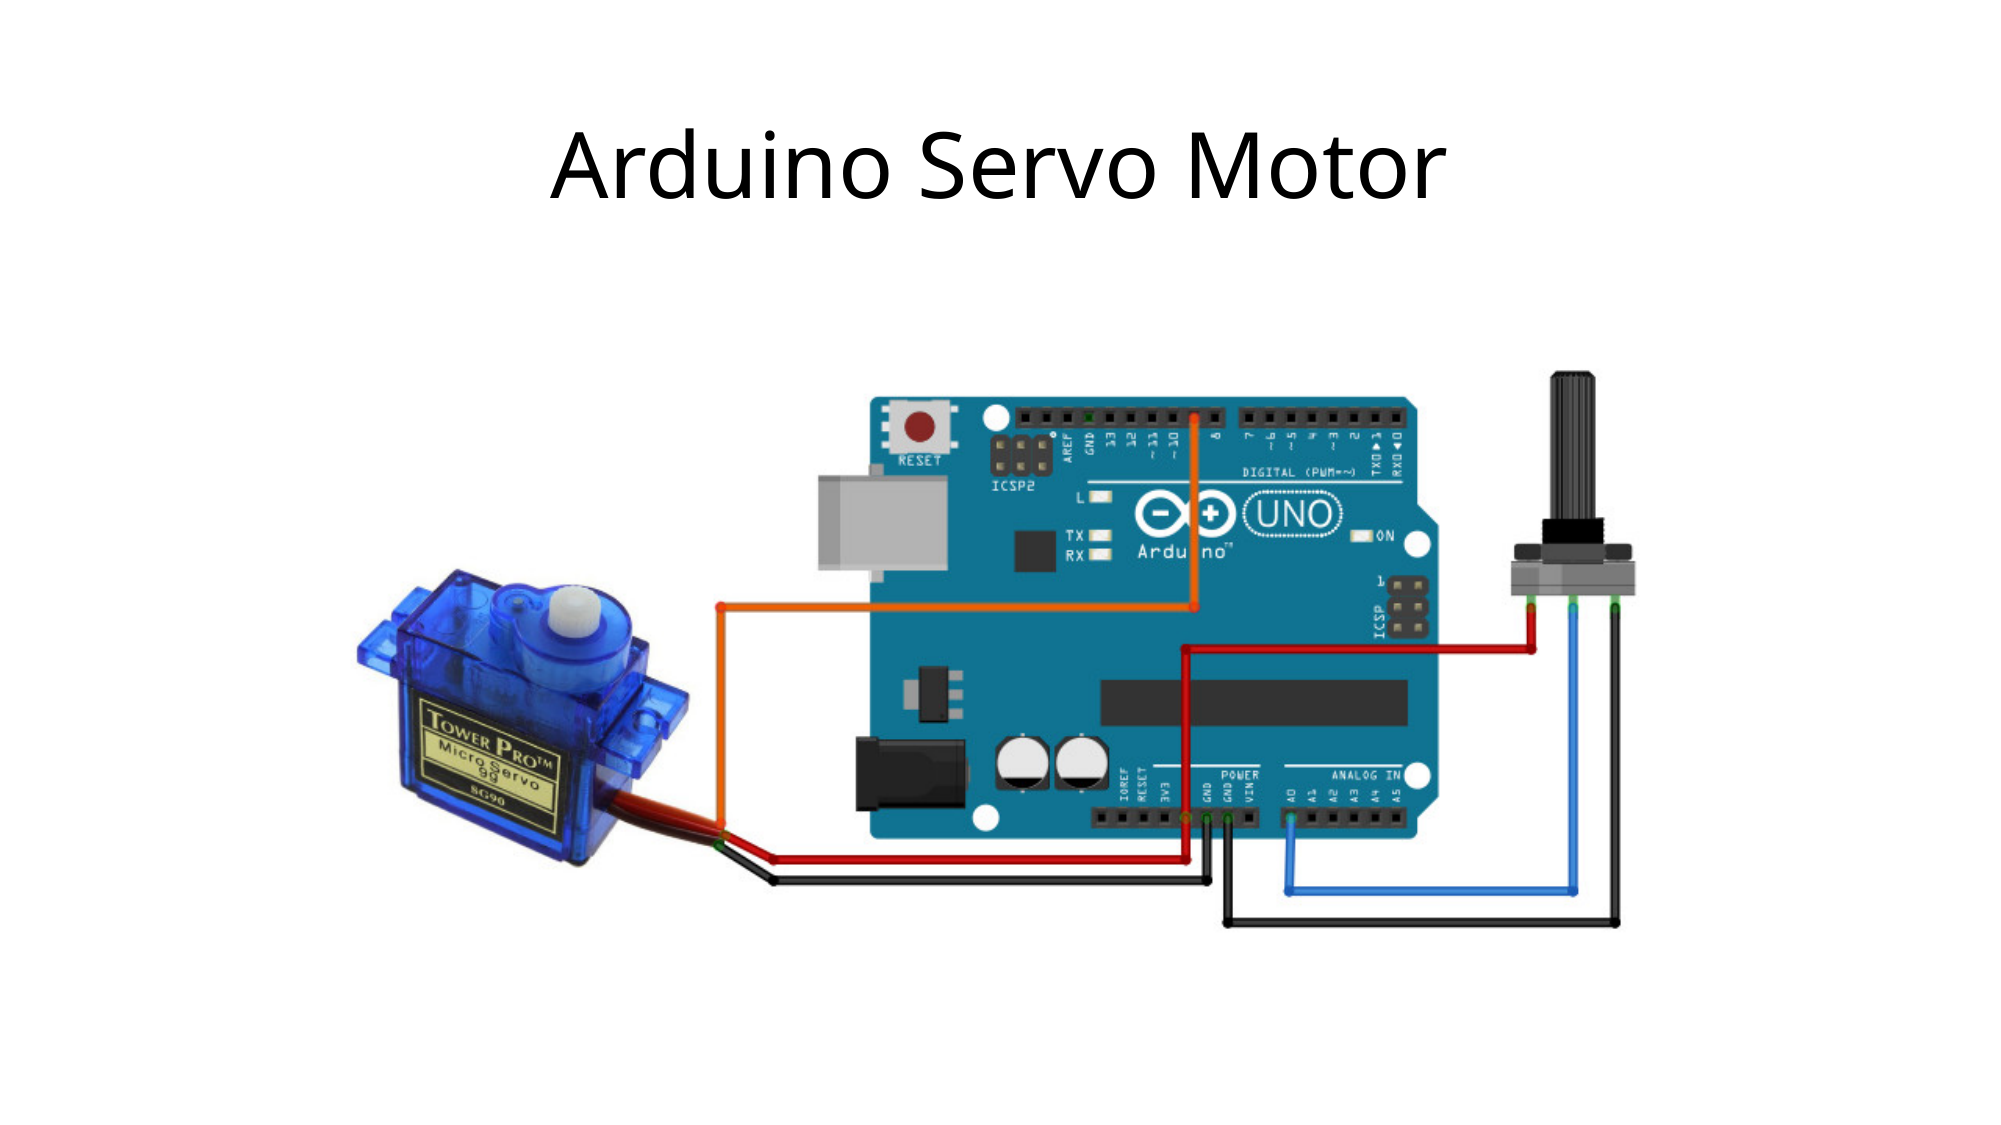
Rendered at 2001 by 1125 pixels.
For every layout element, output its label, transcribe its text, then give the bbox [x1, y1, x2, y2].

title Arduino Servo Motor [137, 59, 1863, 278]
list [326, 344, 1674, 969]
